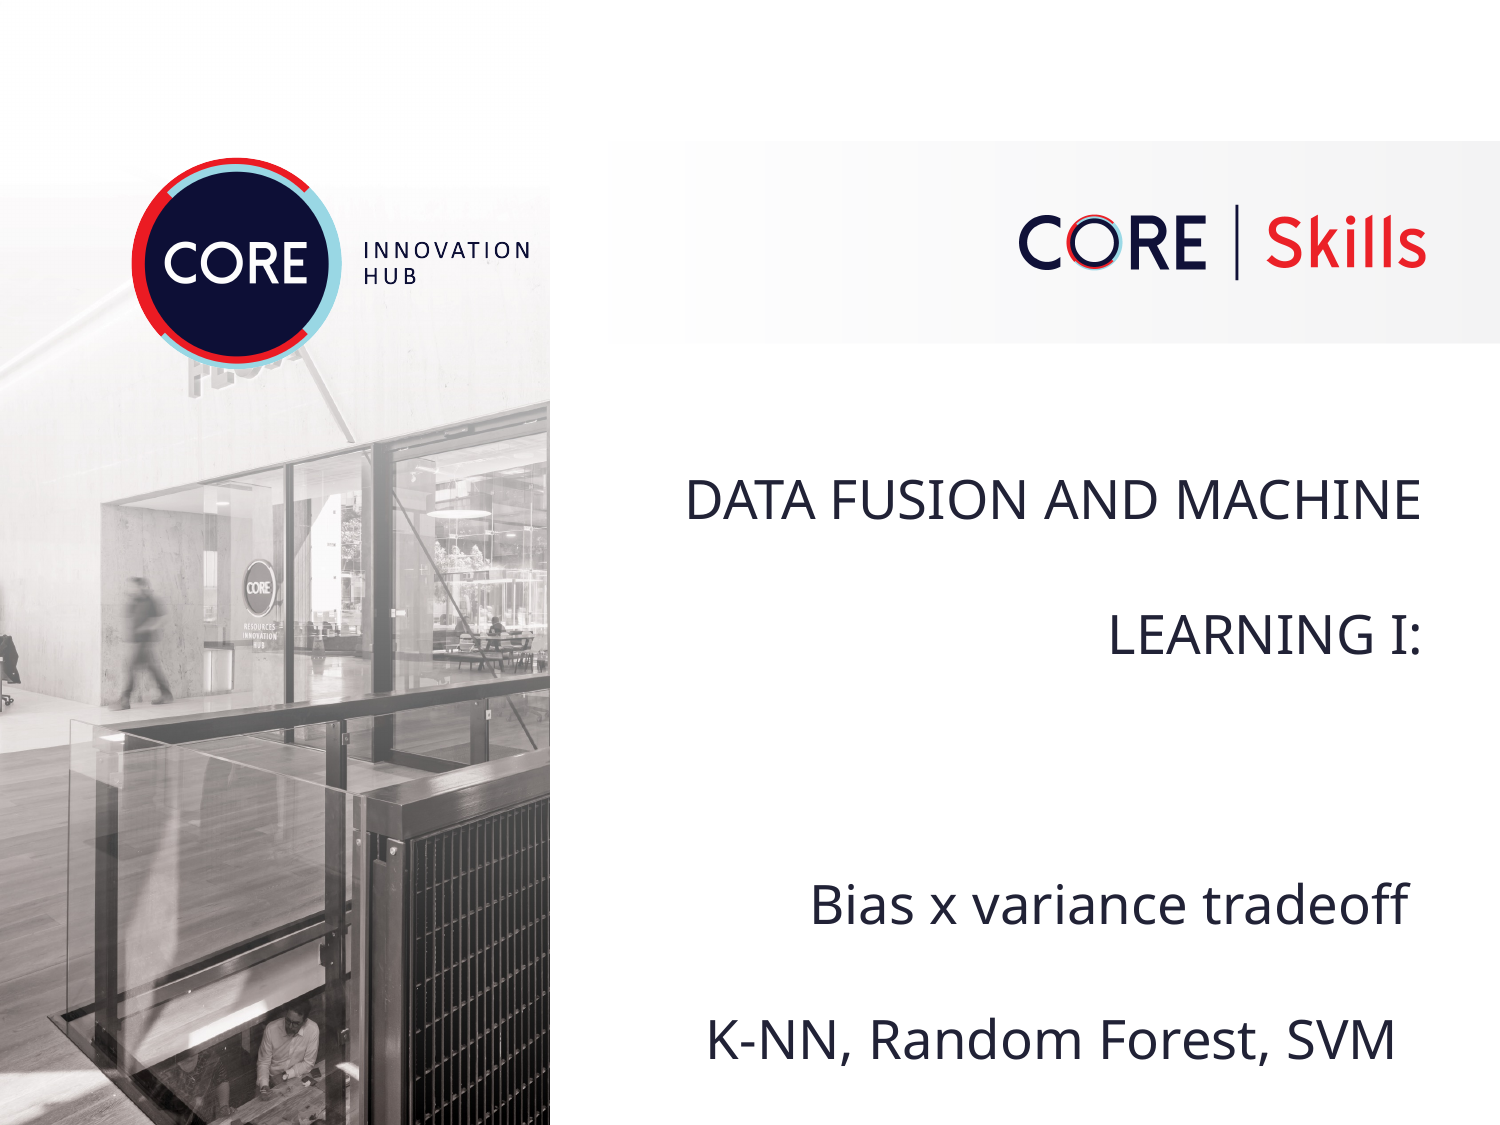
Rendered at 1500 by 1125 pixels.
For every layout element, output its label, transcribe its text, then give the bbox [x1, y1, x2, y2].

picture [0, 0, 551, 1125]
picture [570, 141, 1500, 344]
text_box DATA FUSION AND MACHINE LEARNING I: Bias x variance tradeoff K-NN, Random Forest, SVM DÉBORA CORRÊA AND AYHAM ZAITOUNY 23 OCT 2018 [610, 421, 1444, 1125]
